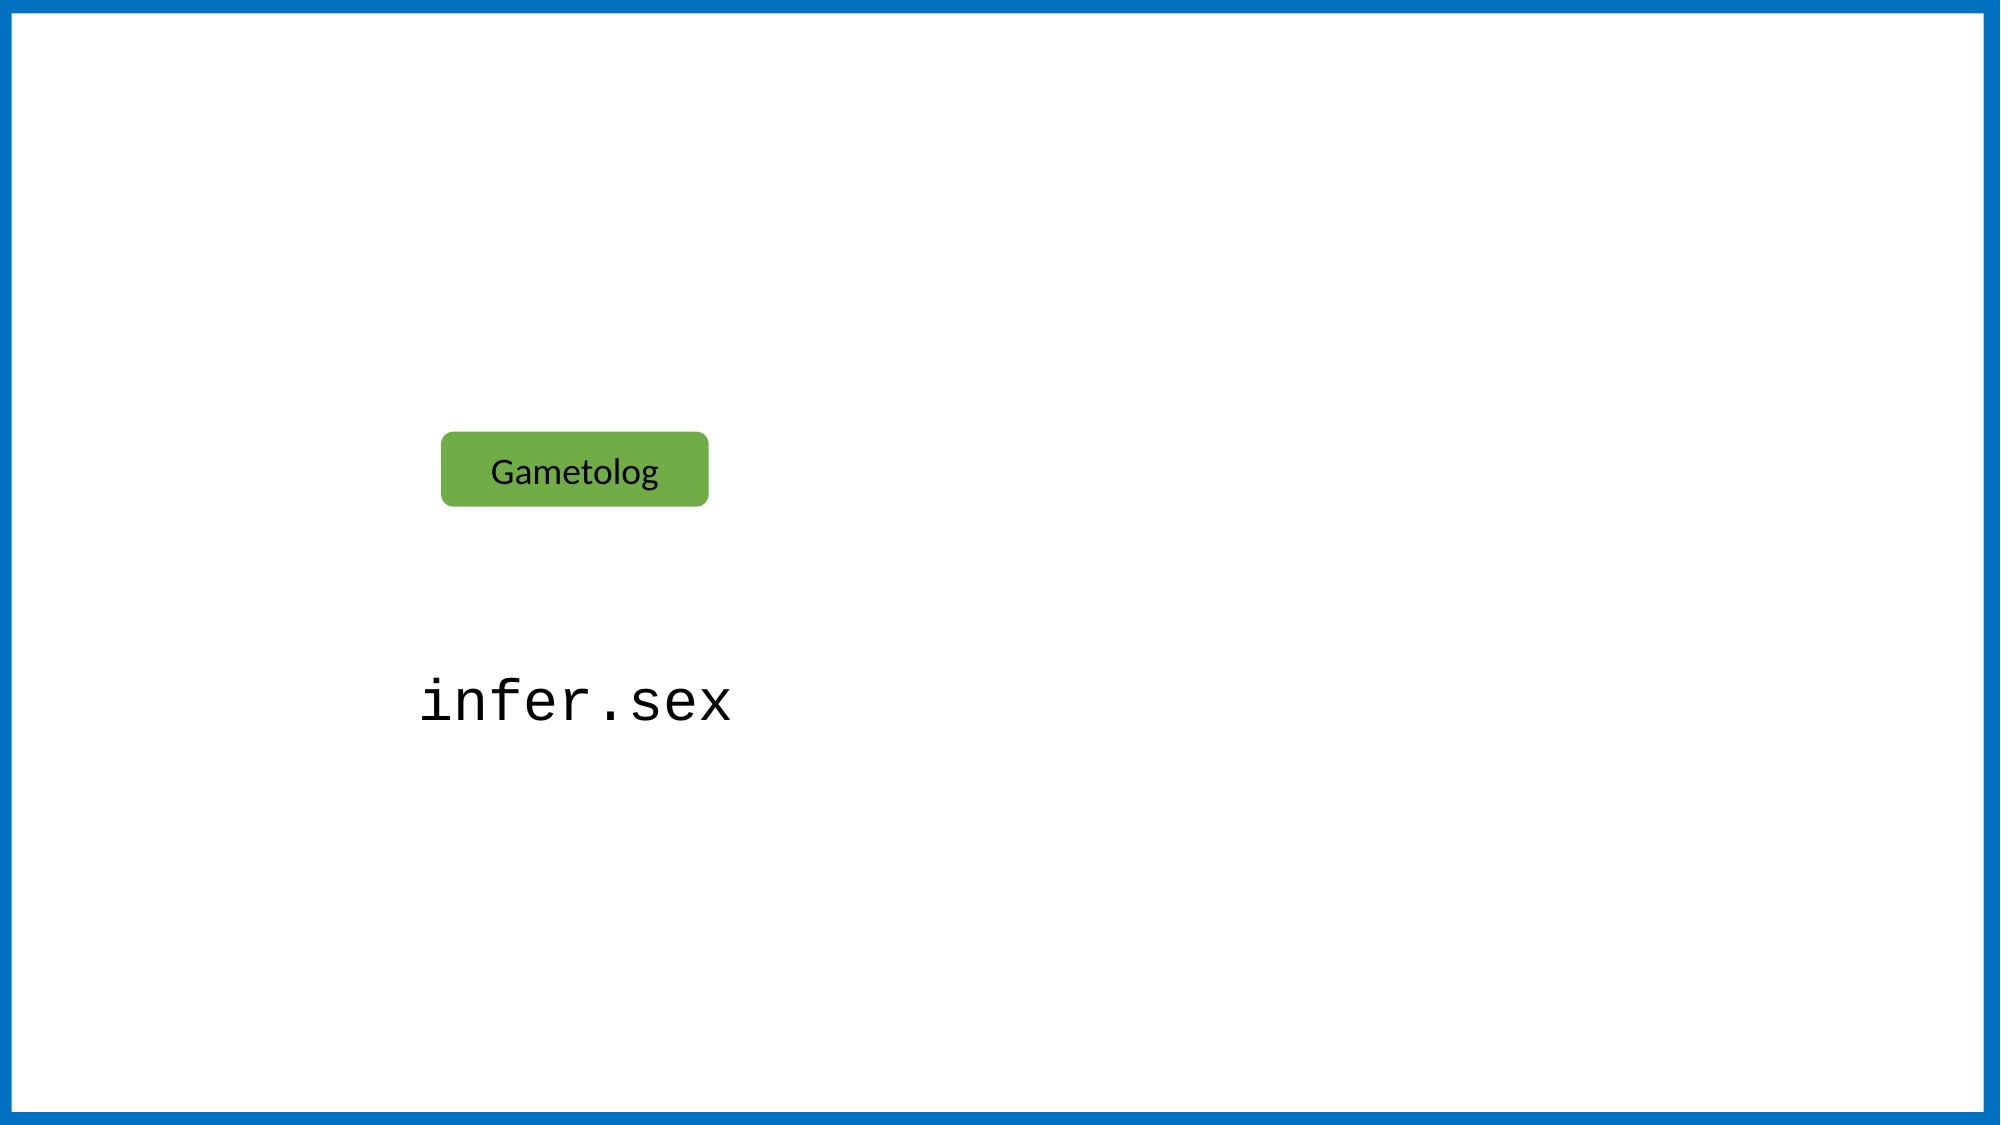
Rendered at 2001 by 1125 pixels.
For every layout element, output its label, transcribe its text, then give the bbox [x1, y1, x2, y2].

text_box [11, 12, 1985, 1113]
text_box infer.sex [397, 662, 756, 738]
text_box Gametolog [439, 430, 710, 508]
